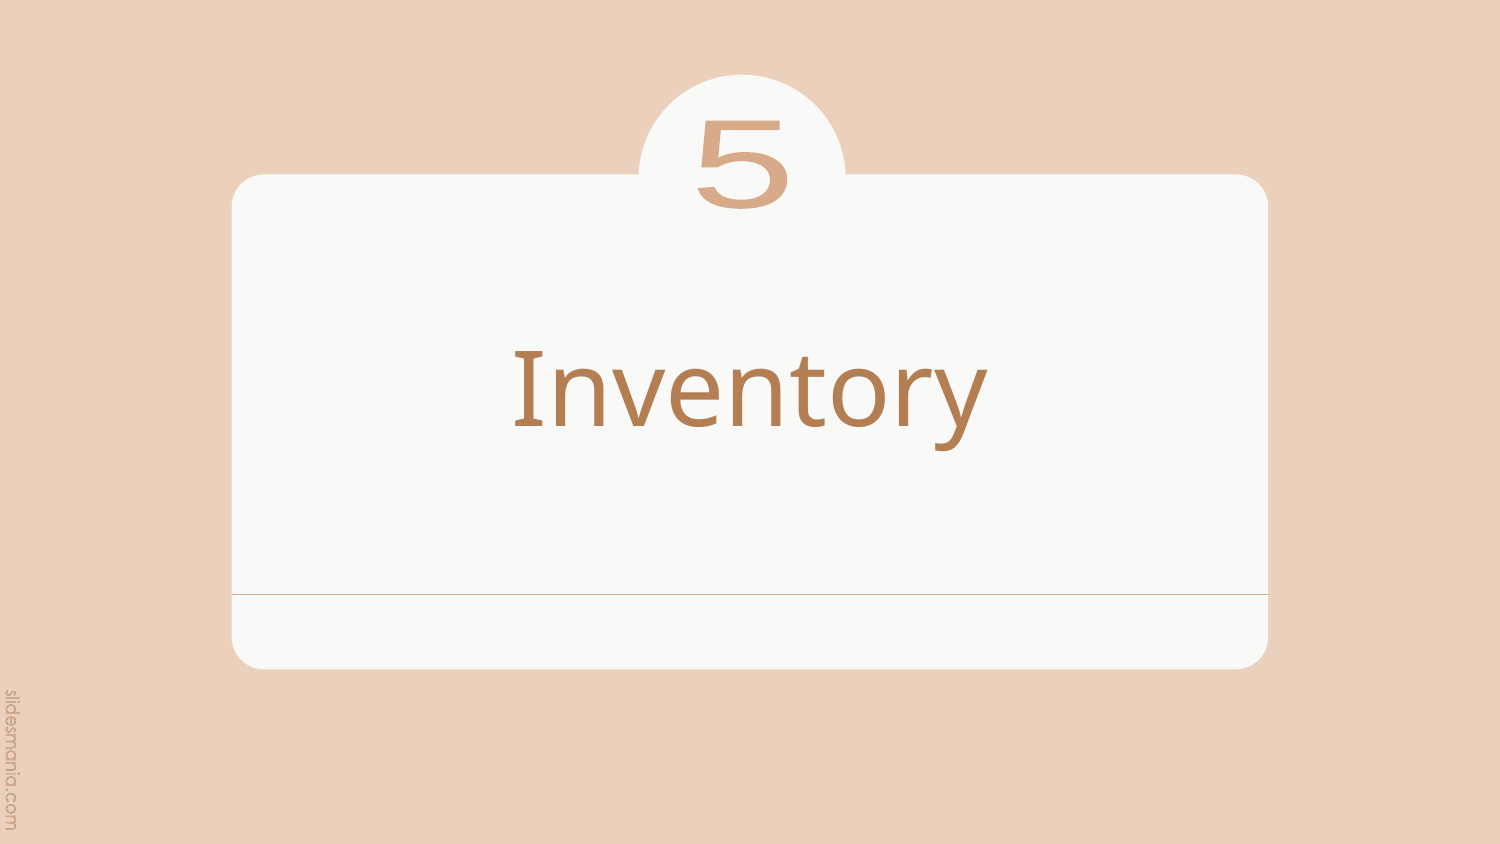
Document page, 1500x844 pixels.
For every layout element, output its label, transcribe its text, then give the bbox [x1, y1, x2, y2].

title Inventory [317, 306, 1183, 464]
